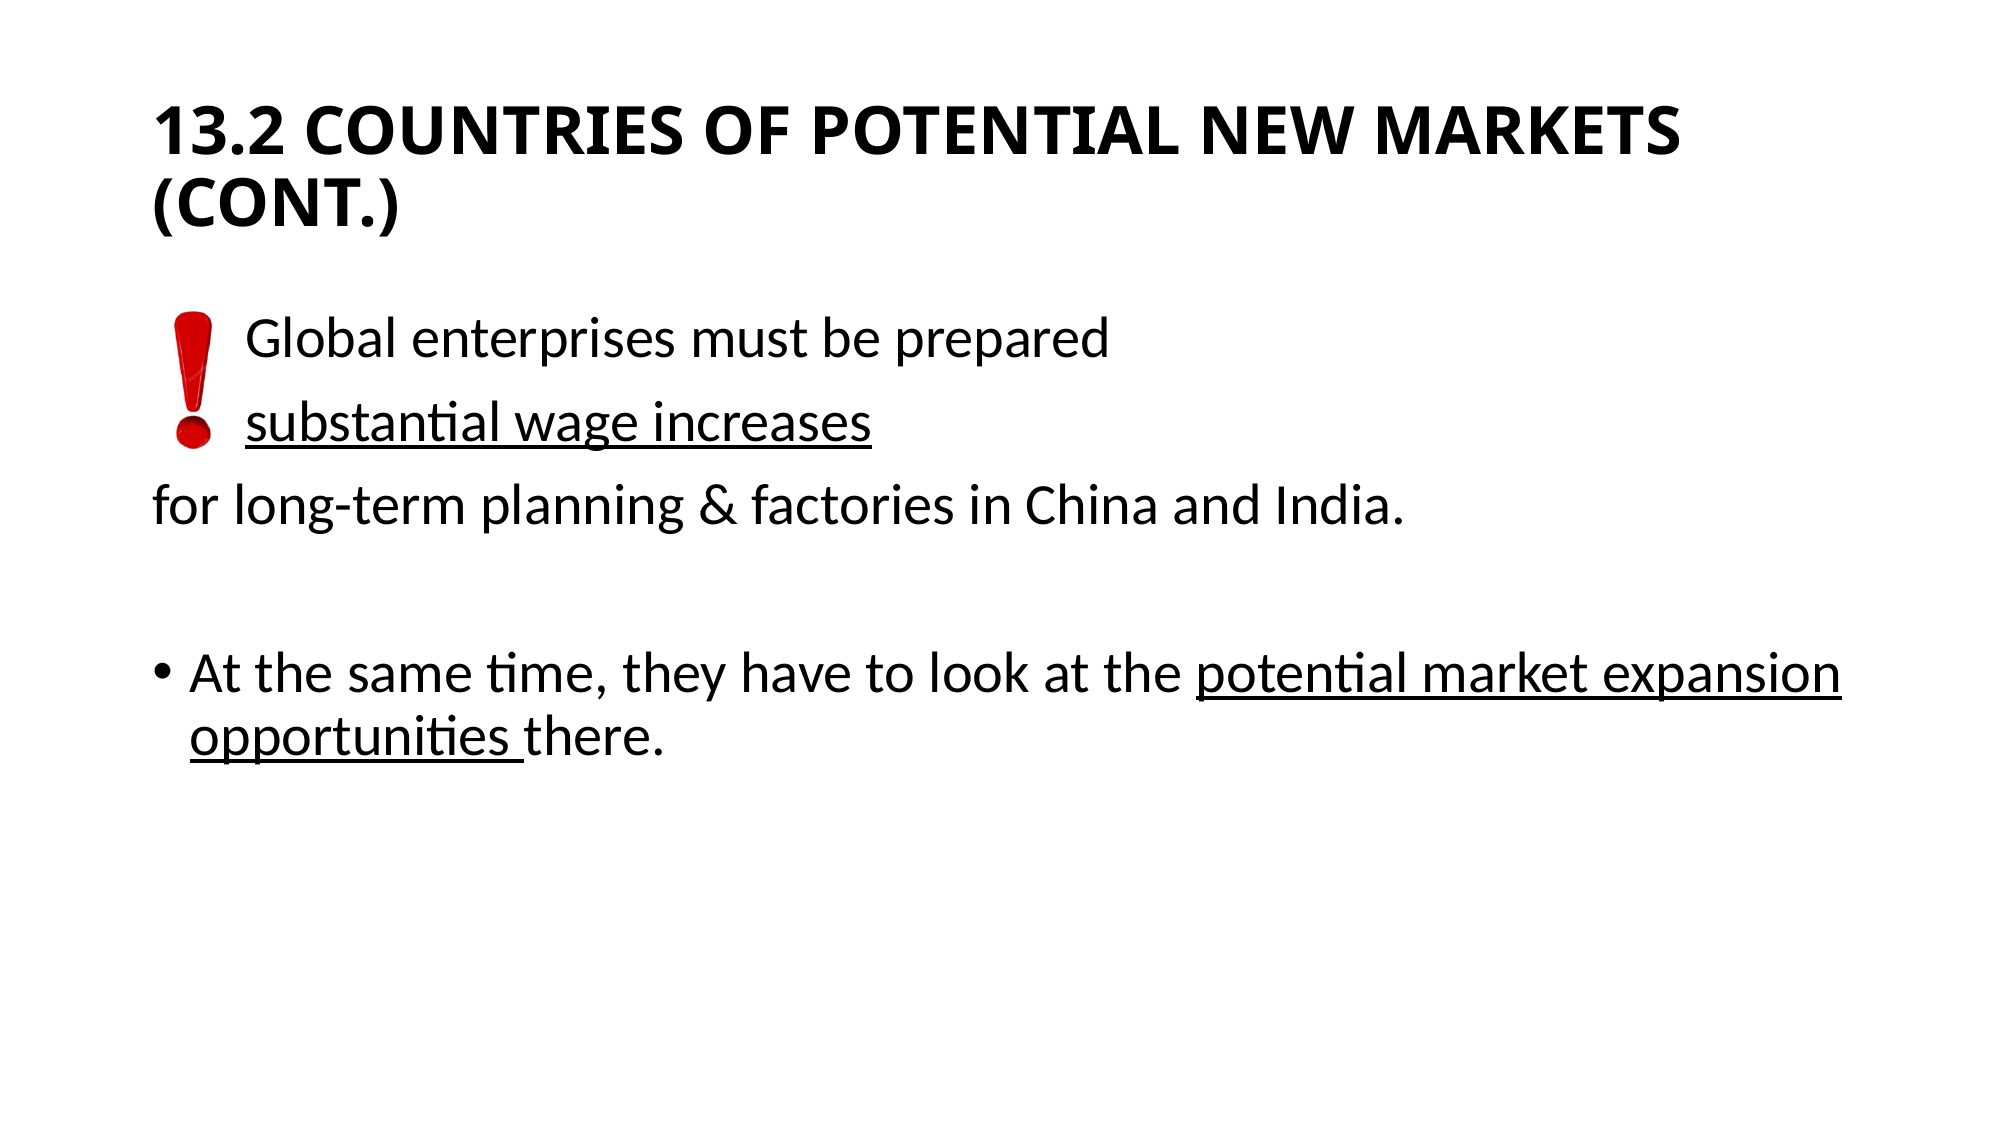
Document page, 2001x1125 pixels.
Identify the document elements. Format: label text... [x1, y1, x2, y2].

list Global enterprises must be prepared substantial wage increases for long-term planning & factories in China and India. At the same time, they have to look at the potential market expansion opportunities there. [137, 299, 1863, 1014]
title 13.2 COUNTRIES OF POTENTIAL NEW MARKETS (CONT.) [137, 59, 1863, 278]
picture [173, 307, 216, 450]
